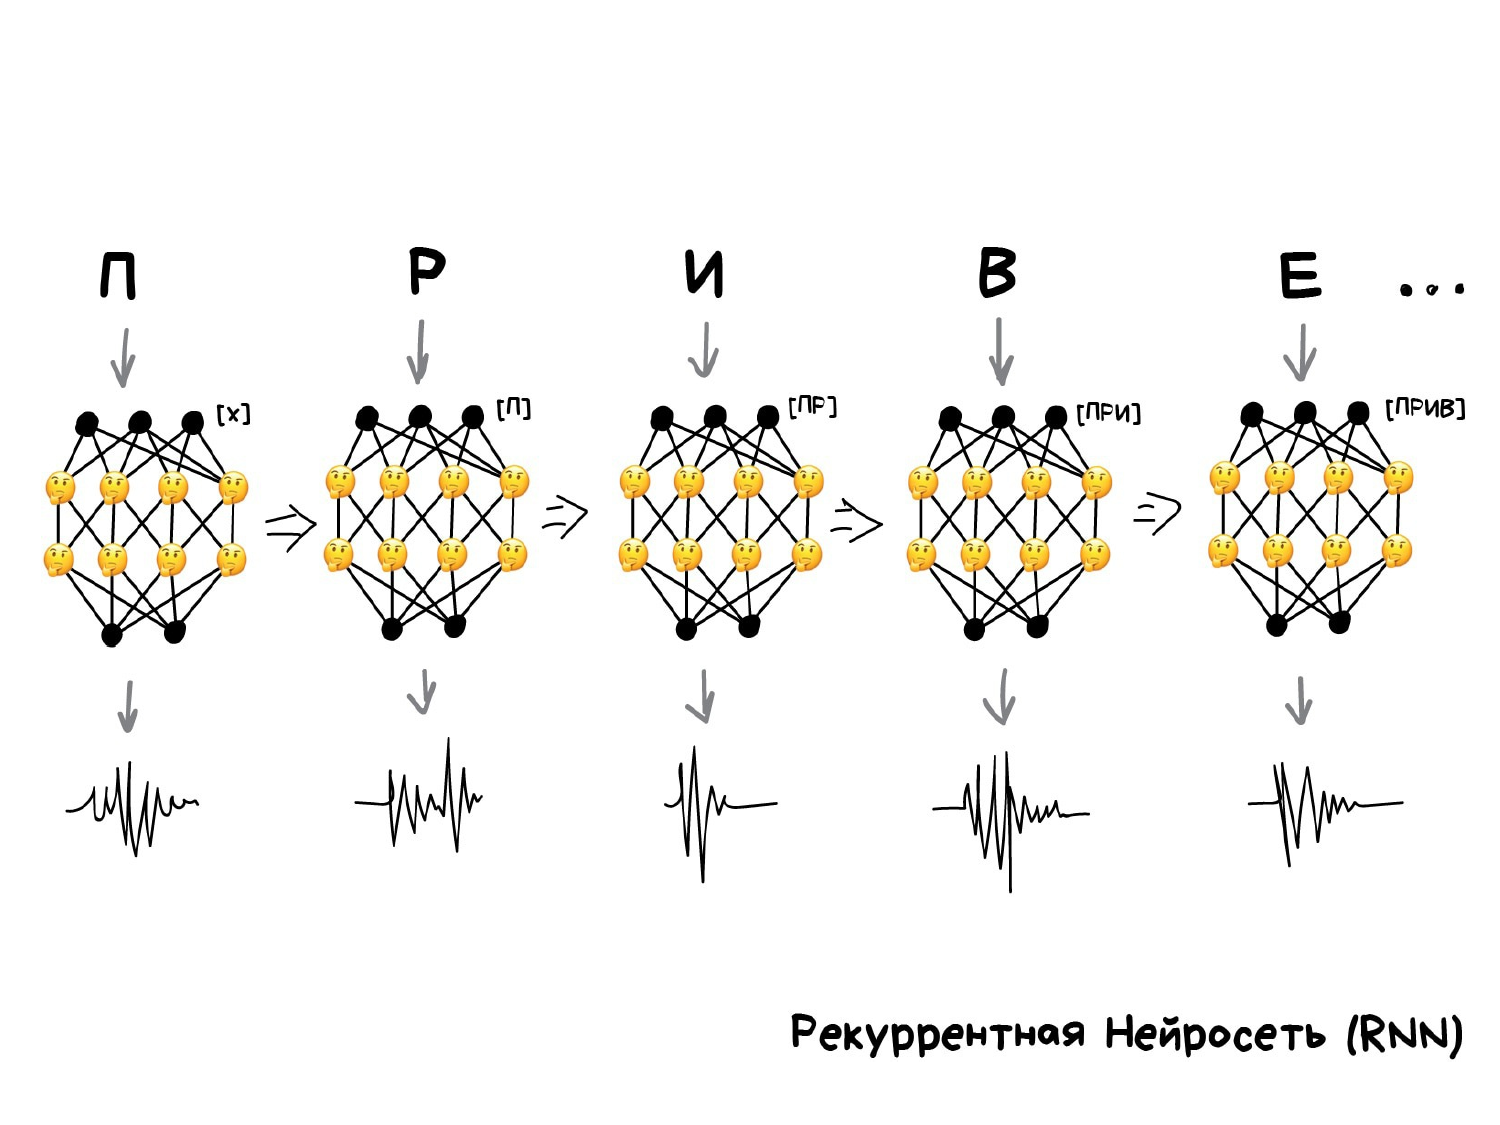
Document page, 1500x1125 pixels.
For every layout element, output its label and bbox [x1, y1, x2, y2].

picture [40, 232, 1466, 1063]
